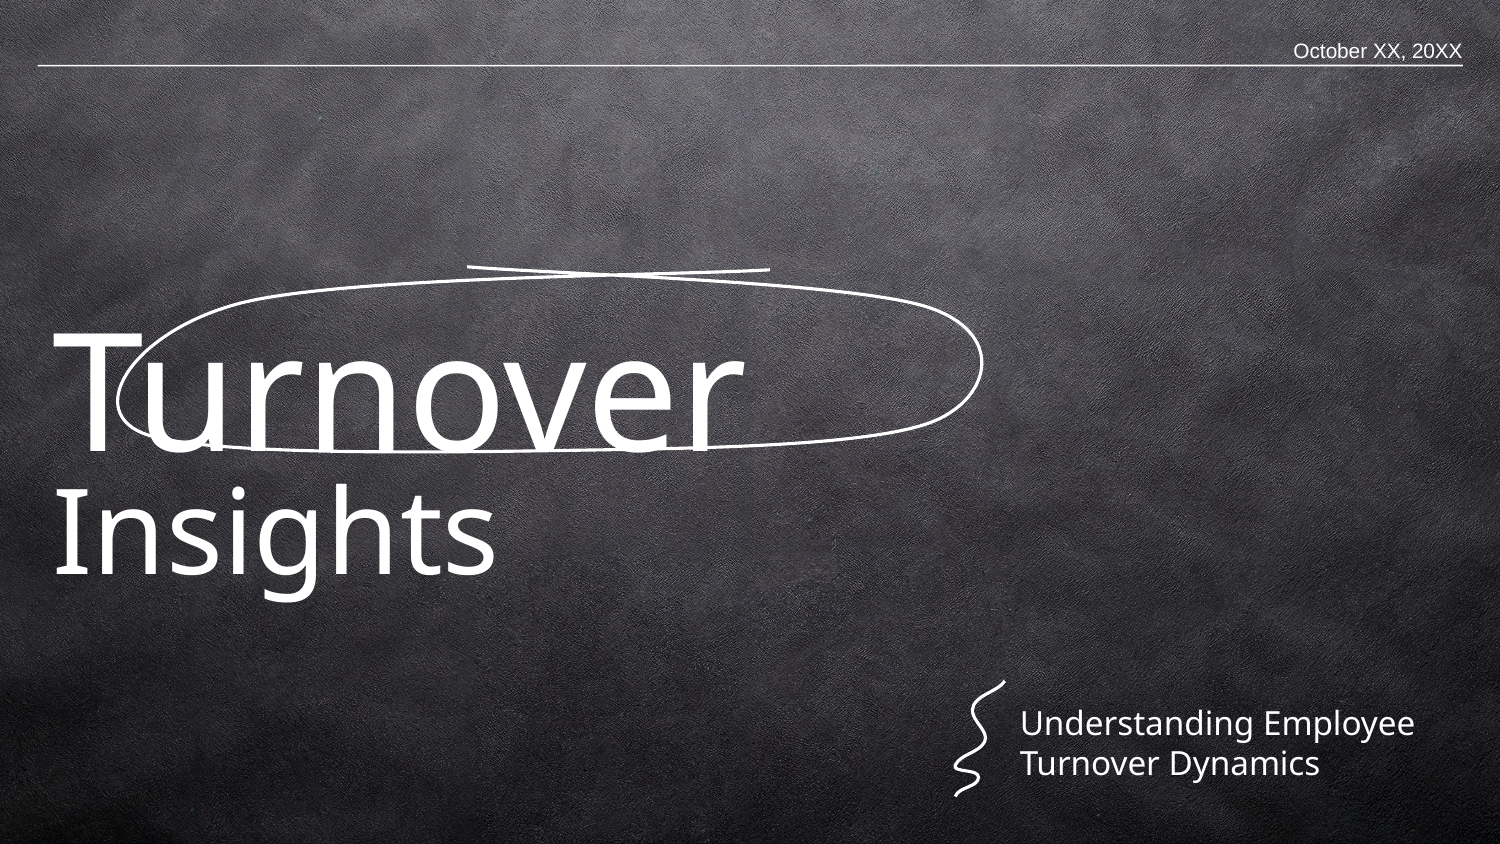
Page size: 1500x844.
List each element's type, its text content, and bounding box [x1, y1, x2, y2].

text_box October XX, 20XX [1109, 37, 1463, 63]
text_box [117, 266, 982, 452]
title Turnover Insights [37, 126, 1085, 613]
text_box [955, 681, 1005, 797]
subtitle Understanding Employee Turnover Dynamics [1004, 687, 1463, 807]
picture [0, 0, 1500, 844]
